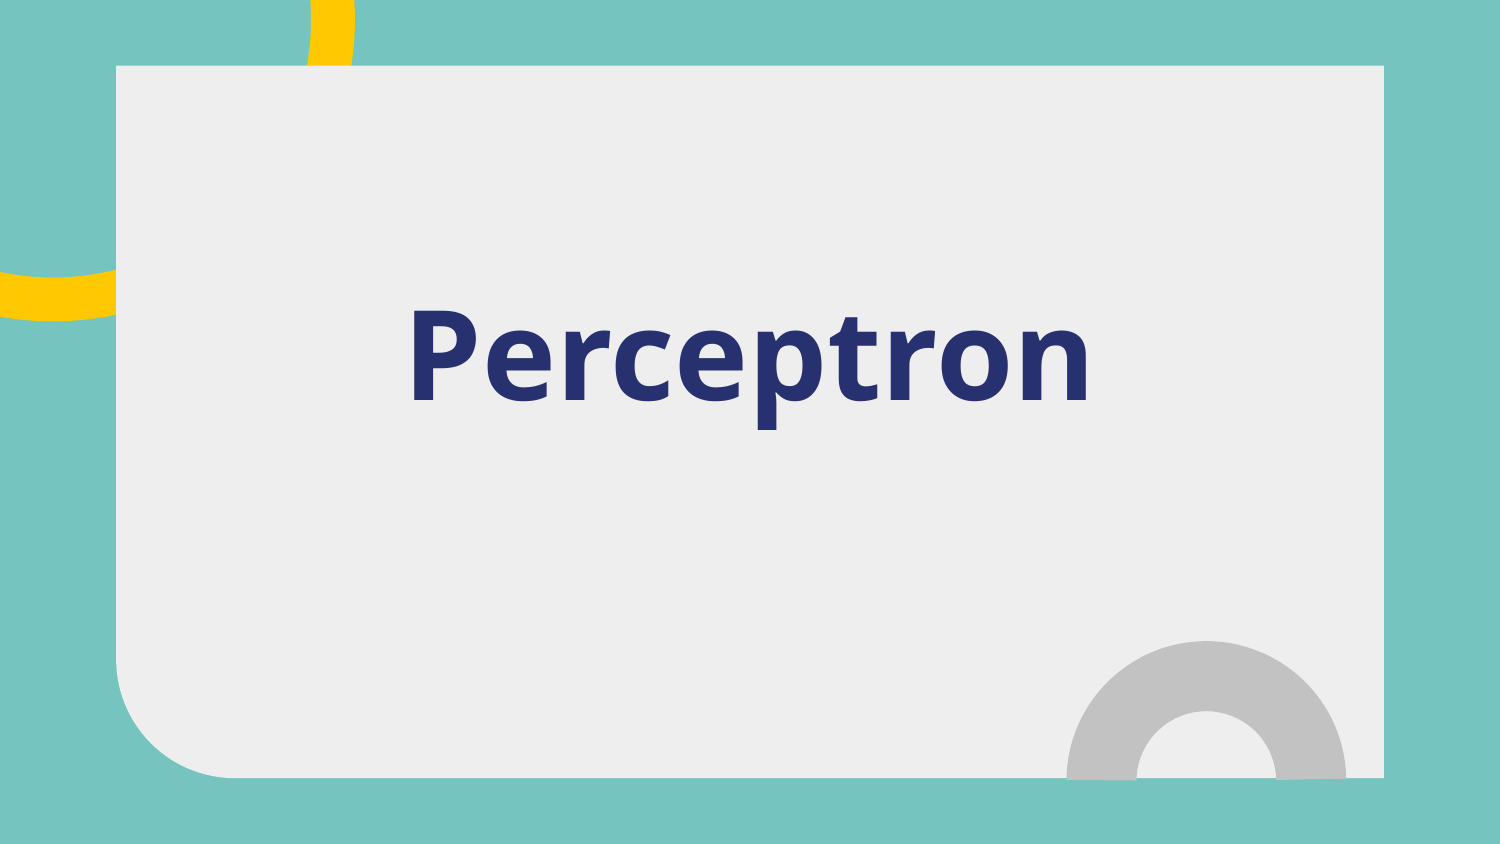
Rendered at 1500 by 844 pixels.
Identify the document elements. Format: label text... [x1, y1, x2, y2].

title Perceptron [236, 238, 1264, 463]
